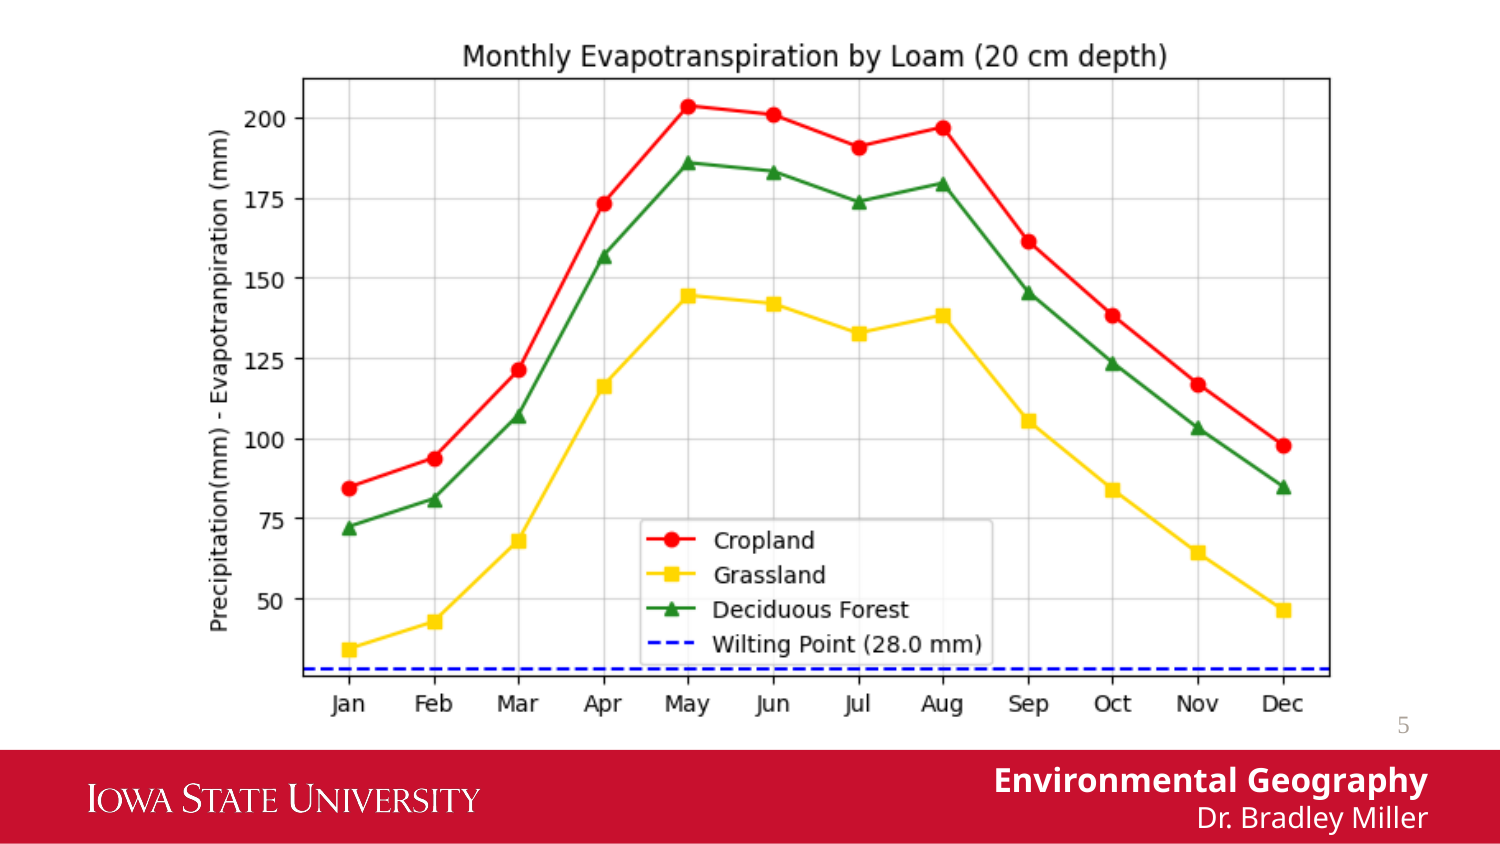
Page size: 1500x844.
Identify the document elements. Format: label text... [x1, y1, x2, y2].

picture [199, 19, 1340, 741]
picture [87, 783, 481, 816]
slide_number 5 [1337, 703, 1425, 748]
